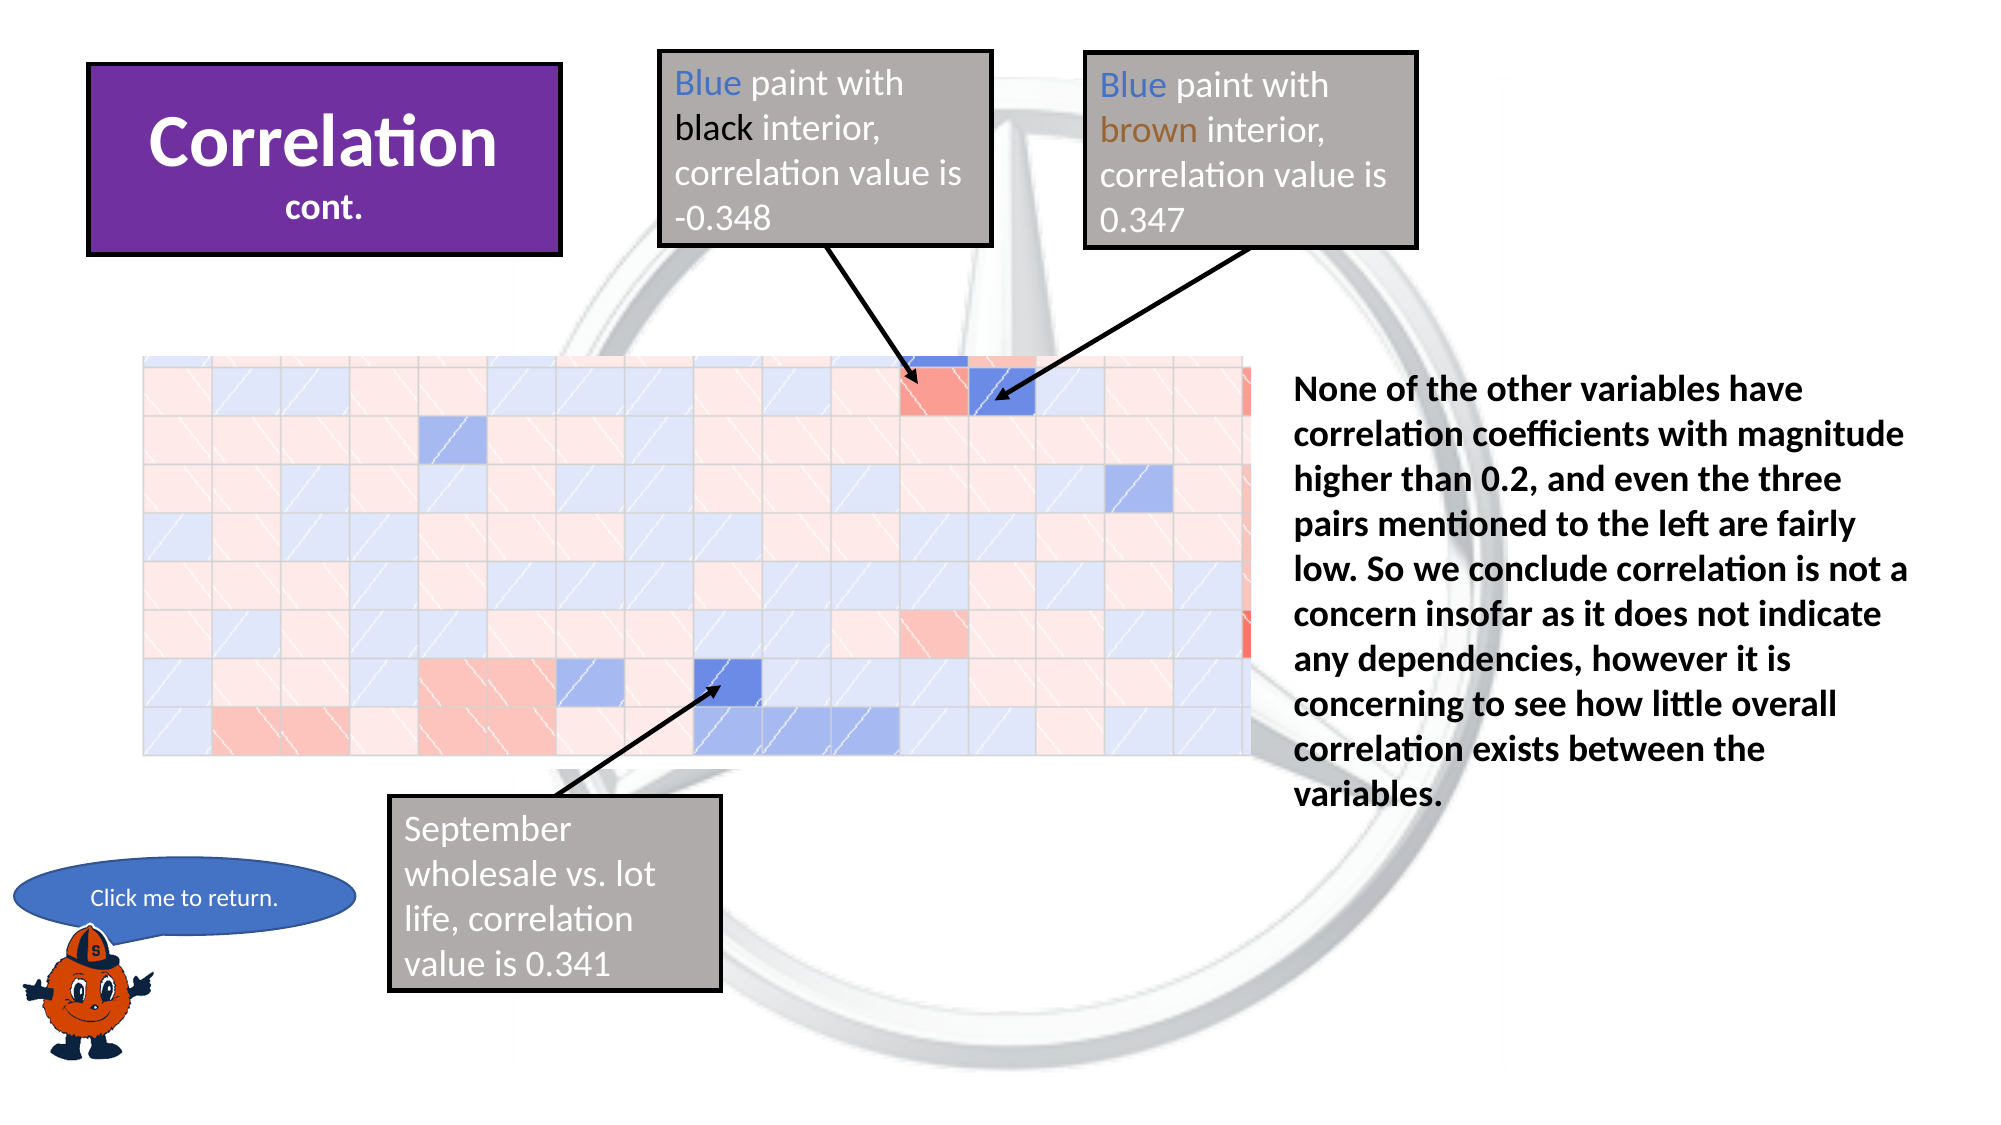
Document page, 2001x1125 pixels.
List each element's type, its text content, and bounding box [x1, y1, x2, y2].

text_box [994, 249, 1251, 401]
text_box Blue paint with black interior, correlation value is -0.348 [659, 50, 992, 77]
text_box Blue paint with brown interior, correlation value is 0.347 [1084, 52, 1418, 77]
text_box Correlation cont. [87, 63, 562, 256]
picture [135, 77, 1508, 1076]
picture [20, 922, 157, 1063]
text_box September wholesale vs. lot life, correlation value is 0.341 [388, 795, 511, 992]
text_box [555, 685, 722, 797]
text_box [825, 247, 918, 384]
text_box None of the other variables have correlation coefficients with magnitude higher than 0.2, and even the three pairs mentioned to the left are fairly low. So we conclude correlation is not a concern insofar as it does not indicate any dependencies, however it is concerning to see how little overall correlation exists between the variables. [1508, 356, 1928, 821]
text_box Click me to return. [13, 856, 357, 937]
